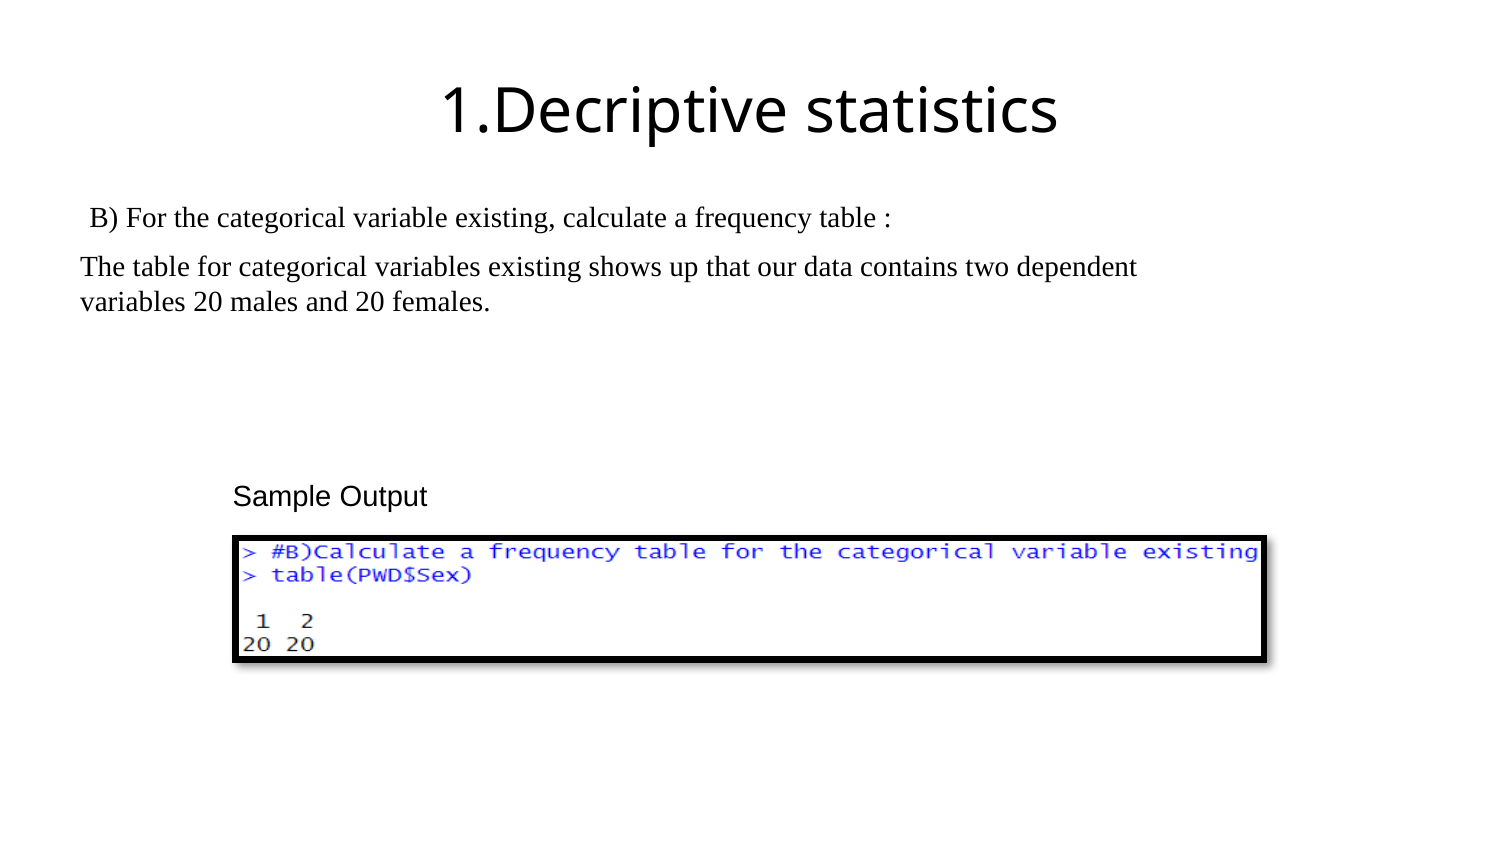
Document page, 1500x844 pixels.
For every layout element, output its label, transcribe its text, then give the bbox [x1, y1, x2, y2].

title 1.Decriptive statistics [75, 67, 1425, 147]
text_box Sample Output [217, 470, 518, 520]
text_box B) For the categorical variable existing, calculate a frequency table : The table for categorical variables existing shows up that our data contains two dependent variables 20 males and 20 females. [42, 175, 1234, 336]
picture [238, 541, 1262, 657]
